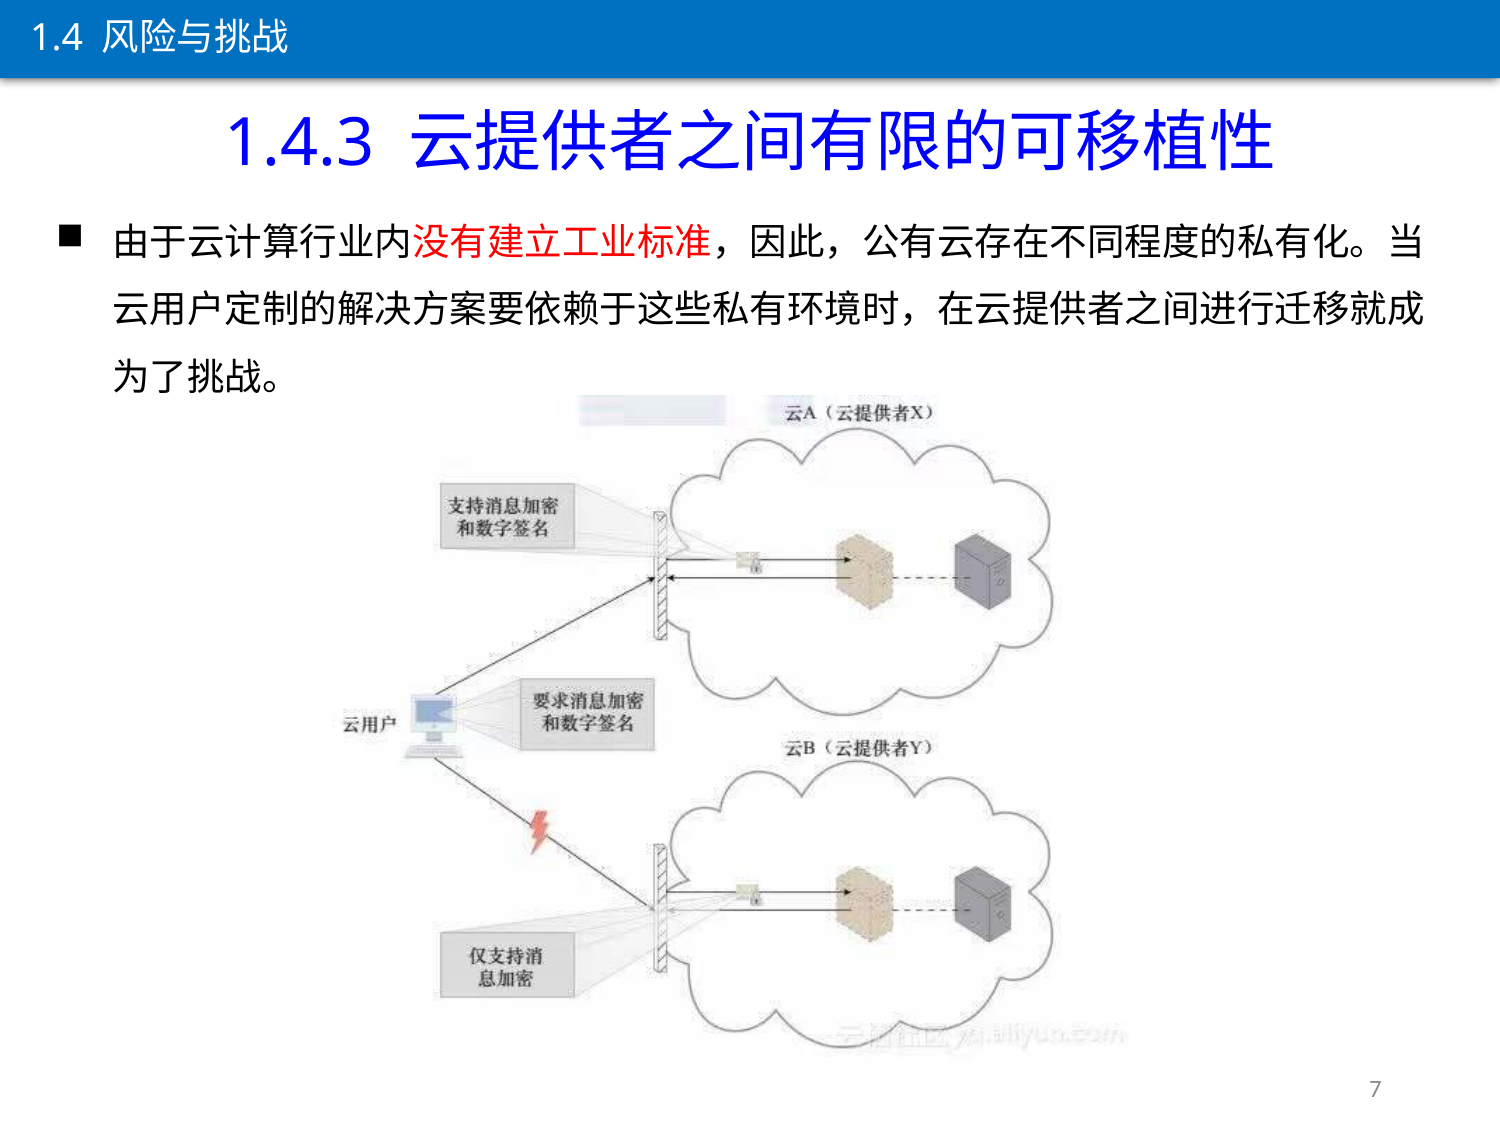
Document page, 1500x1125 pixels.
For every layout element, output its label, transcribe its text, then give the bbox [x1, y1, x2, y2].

slide_number 7 [1059, 1057, 1397, 1118]
text_box 1.4 风险与挑战 [15, 5, 305, 66]
picture [265, 395, 1139, 1064]
text_box 1.4.3 云提供者之间有限的可移植性 [0, 91, 1500, 187]
text_box [0, 0, 1500, 79]
text_box 由于云计算行业内没有建立工业标准，因此，公有云存在不同程度的私有化。当云用户定制的解决方案要依赖于这些私有环境时，在云提供者之间进行迁移就成为了挑战。 [41, 188, 1471, 406]
